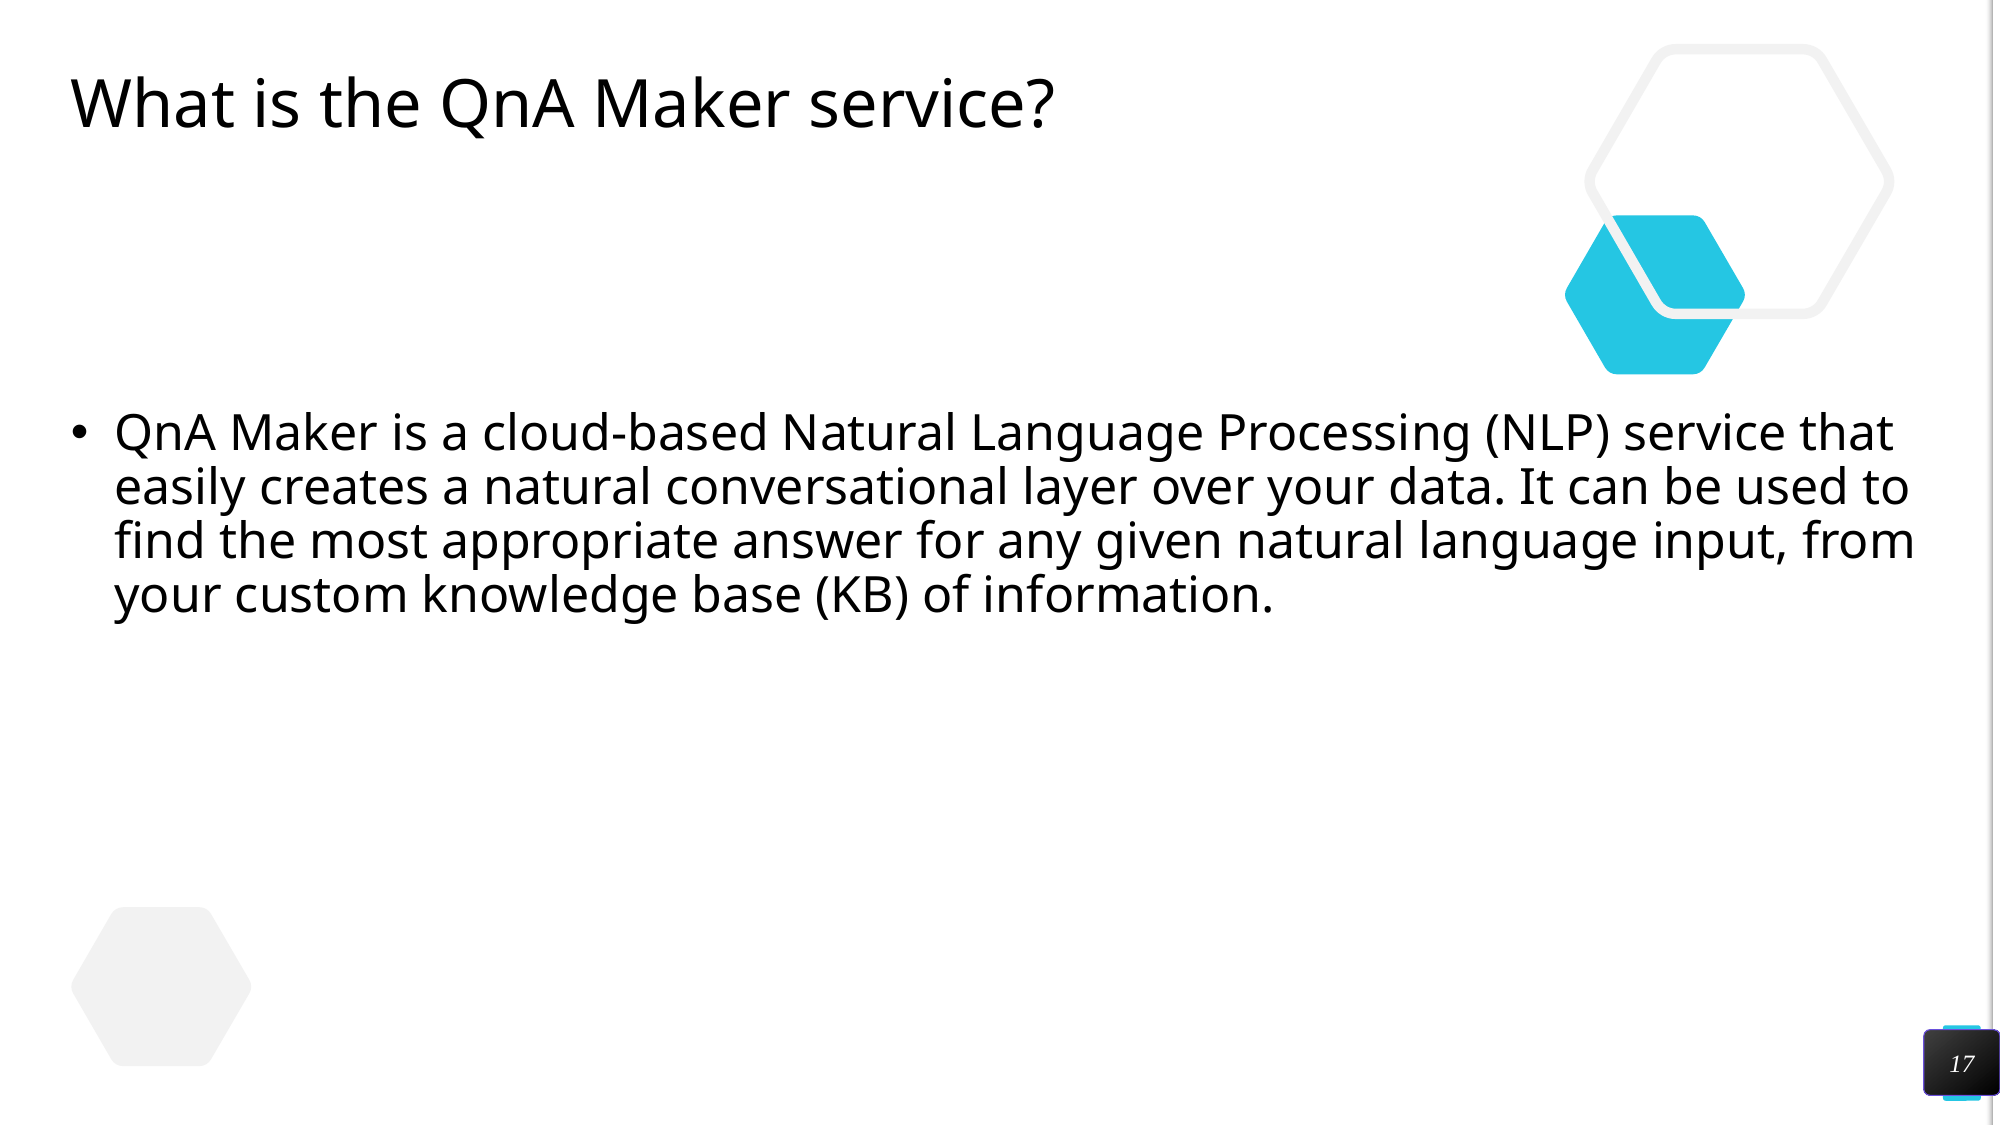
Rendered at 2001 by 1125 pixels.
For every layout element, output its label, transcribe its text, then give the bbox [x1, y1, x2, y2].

slide_number 17 [1923, 1029, 2000, 1096]
title What is the QnA Maker service? [70, 70, 1930, 142]
list QnA Maker is a cloud-based Natural Language Processing (NLP) service that easily creates a natural conversational layer over your data. It can be used to find the most appropriate answer for any given natural language input, from your custom knowledge base (KB) of information. [70, 407, 1930, 1016]
